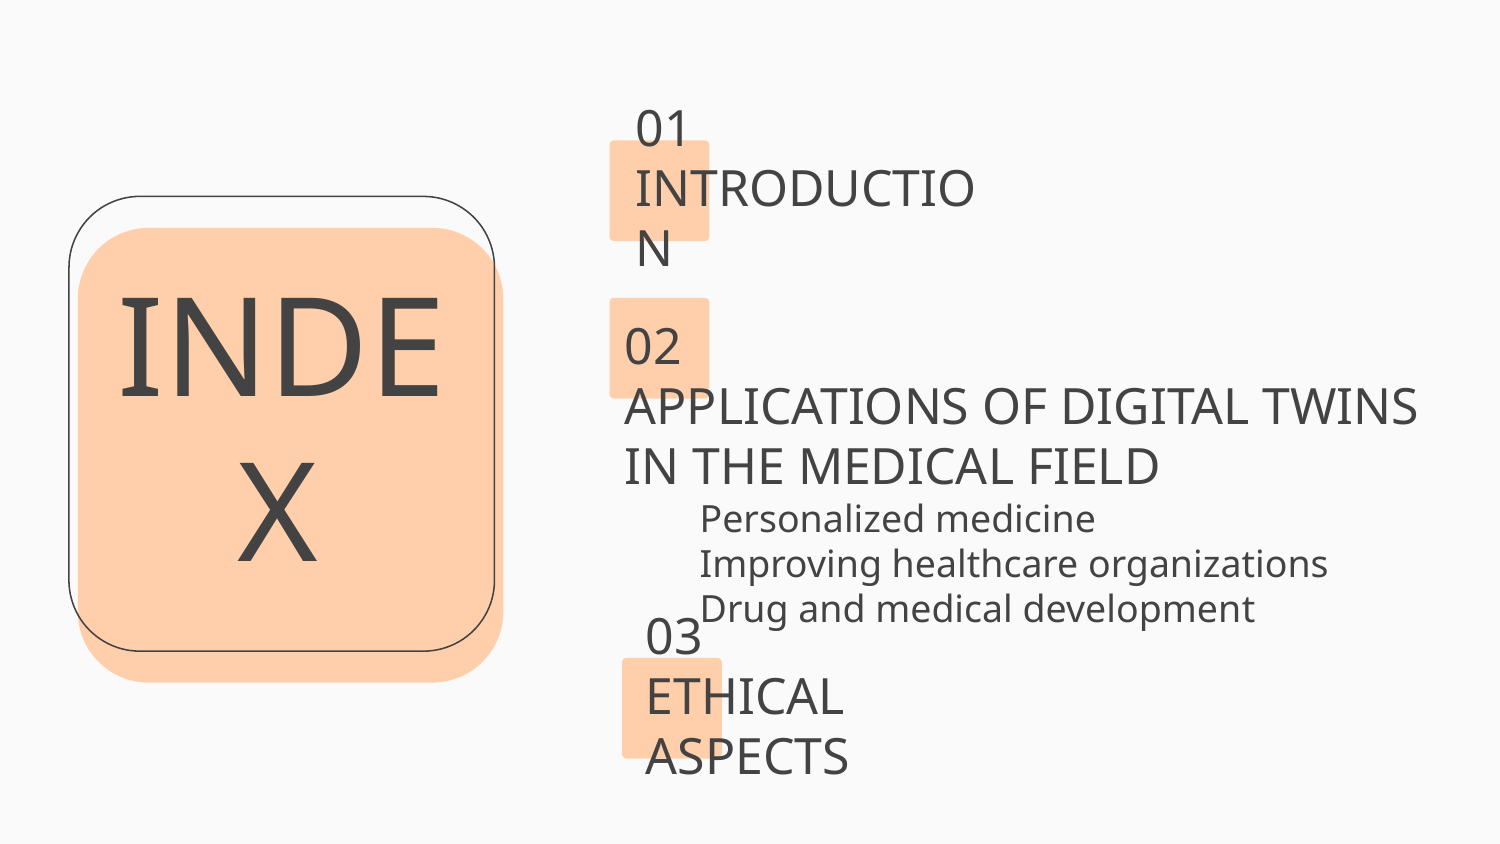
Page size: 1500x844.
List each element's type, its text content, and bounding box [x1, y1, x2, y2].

title 01 INTRODUCTION [620, 238, 1012, 292]
text_box [609, 140, 710, 242]
title 02 APPLICATIONS OF DIGITAL TWINS IN THE MEDICAL FIELD Personalized medicine Improving healthcare organizations Drug and medical development [609, 592, 1467, 645]
text_box [622, 657, 722, 759]
text_box [609, 297, 710, 399]
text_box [68, 196, 504, 683]
title 03 ETHICAL ASPECTS [630, 746, 985, 800]
